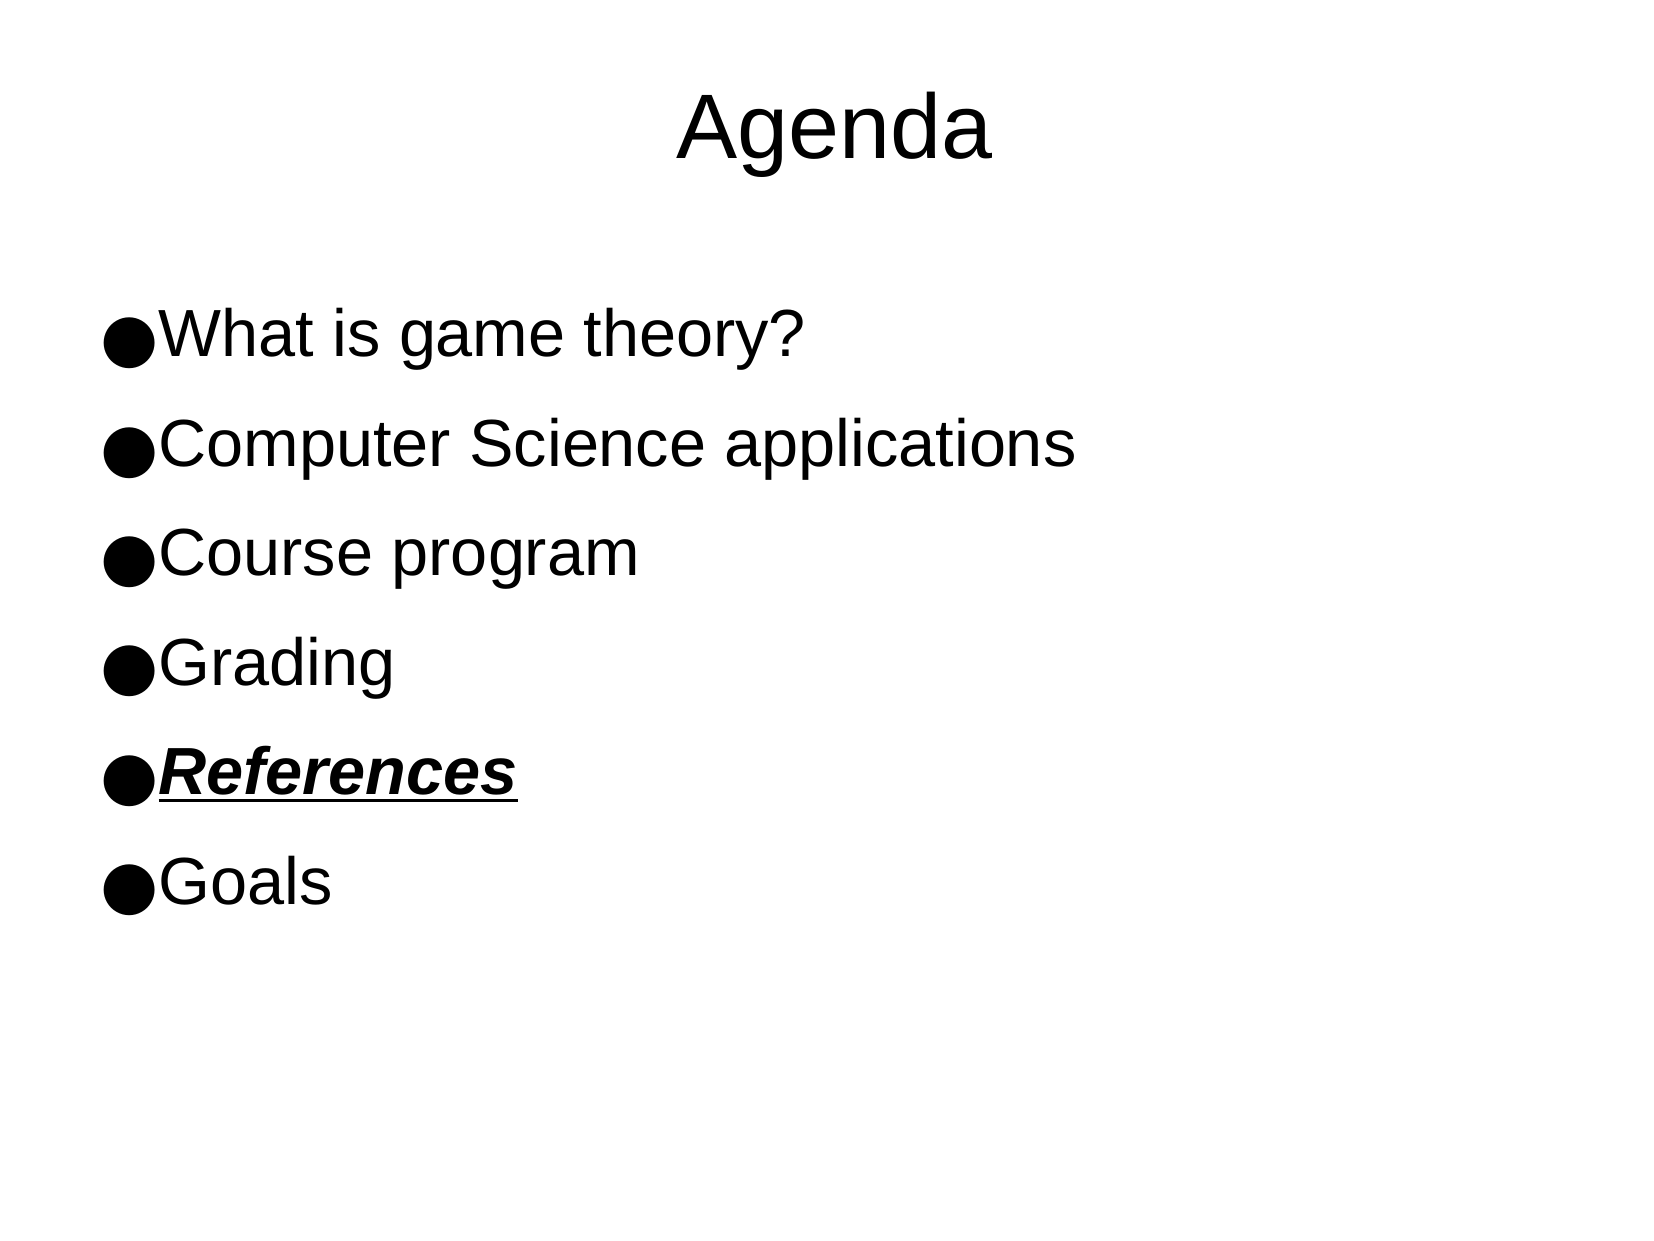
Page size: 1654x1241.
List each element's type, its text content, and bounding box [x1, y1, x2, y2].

text_box What is game theory? Computer Science applications Course program Grading References Goals [82, 290, 1571, 1010]
text_box Agenda [90, 18, 1579, 226]
